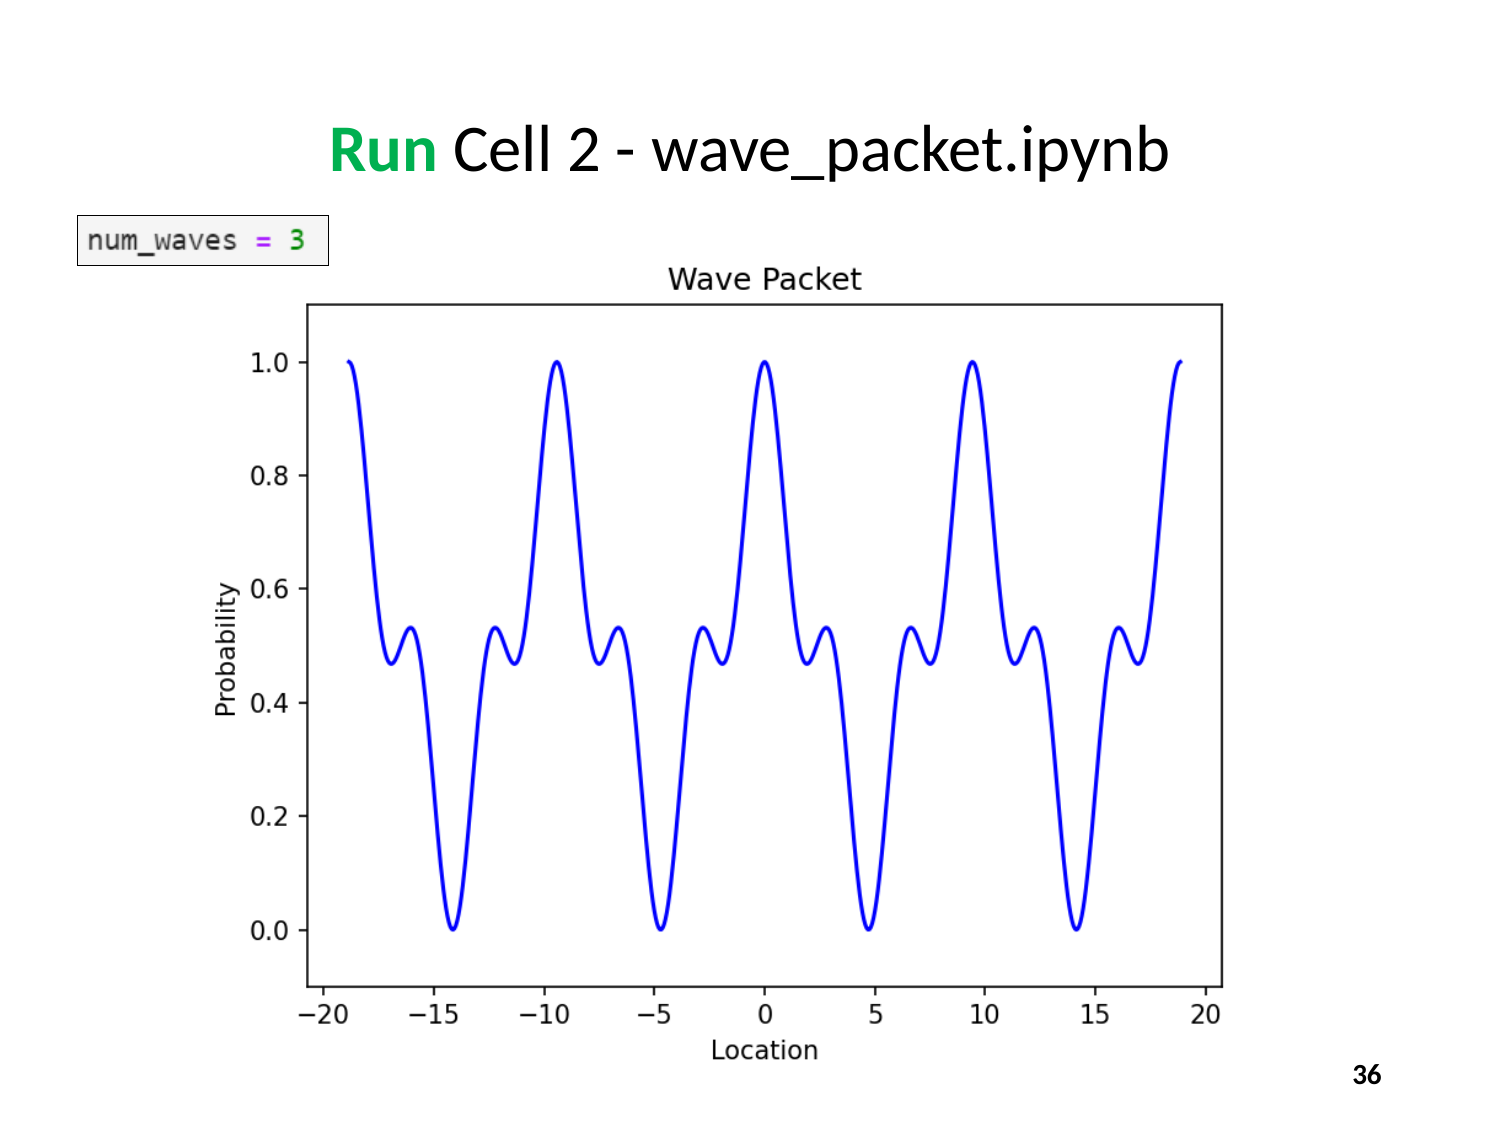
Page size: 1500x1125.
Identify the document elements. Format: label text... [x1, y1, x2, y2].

picture [77, 199, 1340, 1084]
slide_number 36 [1059, 1042, 1397, 1103]
title Run Cell 2 - wave_packet.ipynb [103, 59, 1397, 241]
